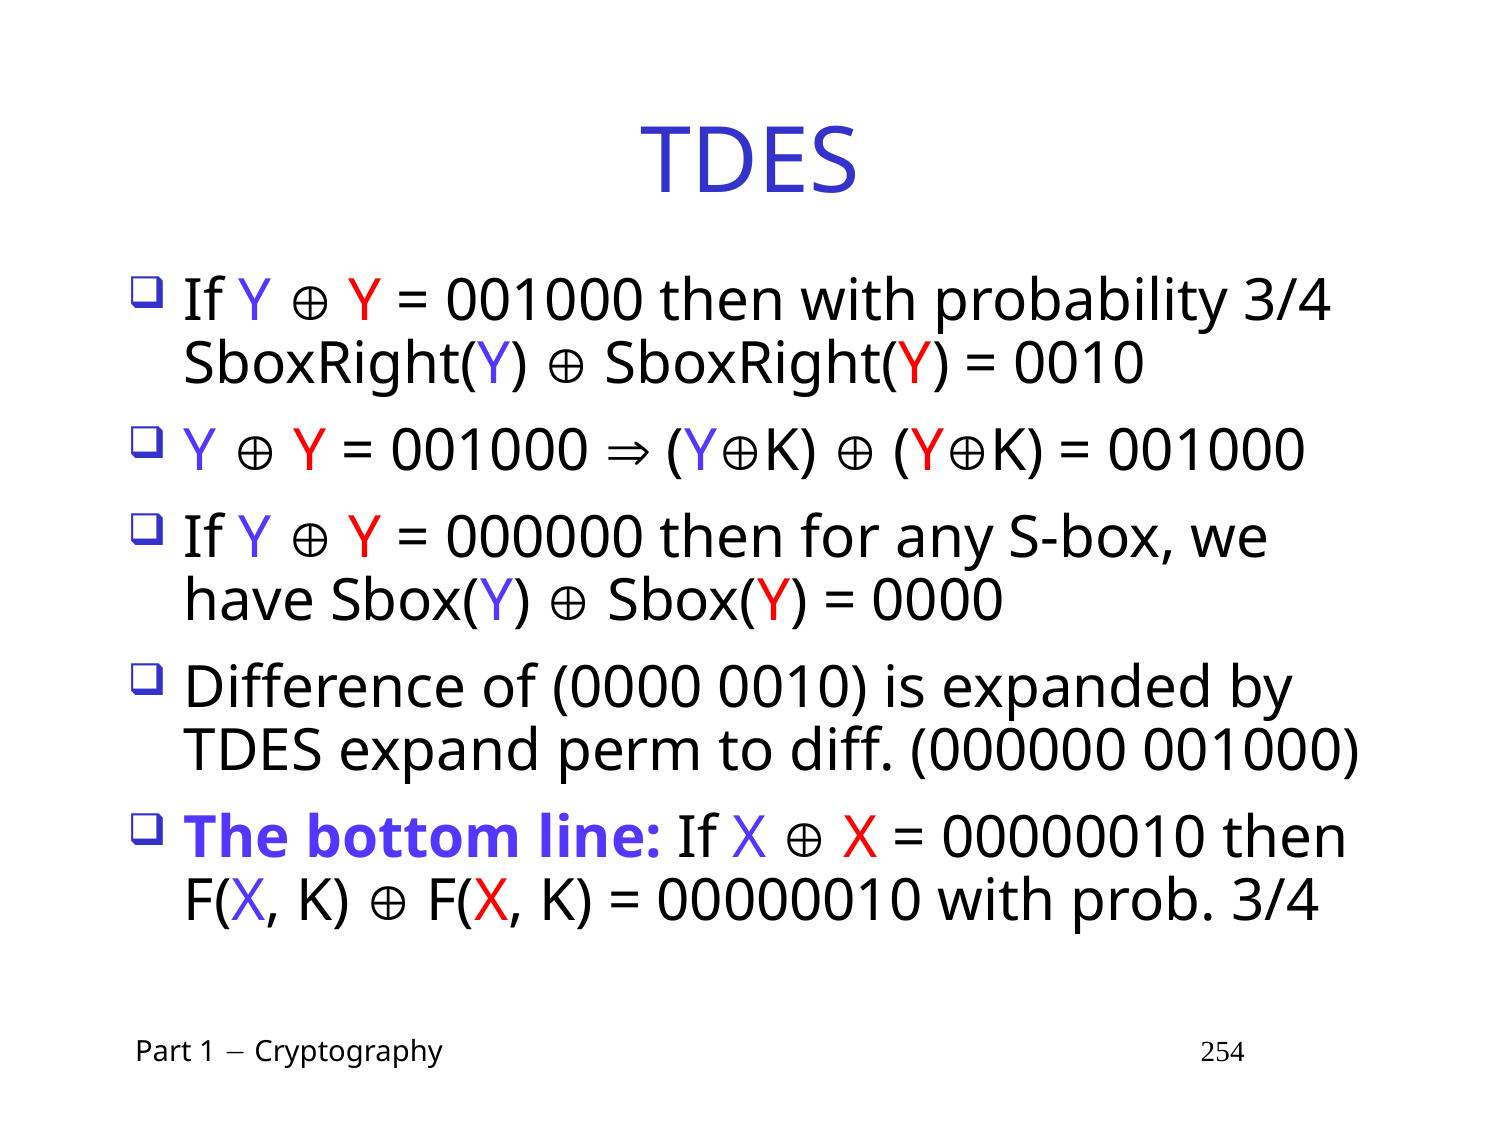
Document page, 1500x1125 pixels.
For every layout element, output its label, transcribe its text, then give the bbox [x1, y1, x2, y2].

title TDES [112, 62, 1388, 251]
list If Y  Y = 001000 then with probability 3/4 SboxRight(Y)  SboxRight(Y) = 0010 Y  Y = 001000  (YK)  (YK) = 001000 If Y  Y = 000000 then for any S-box, we have Sbox(Y)  Sbox(Y) = 0000 Difference of (0000 0010) is expanded by TDES expand perm to diff. (000000 001000) The bottom line: If X  X = 00000010 then F(X, K)  F(X, K) = 00000010 with prob. 3/4 [112, 262, 1426, 1013]
footer Part 1  Cryptography 254 [112, 1024, 1401, 1101]
